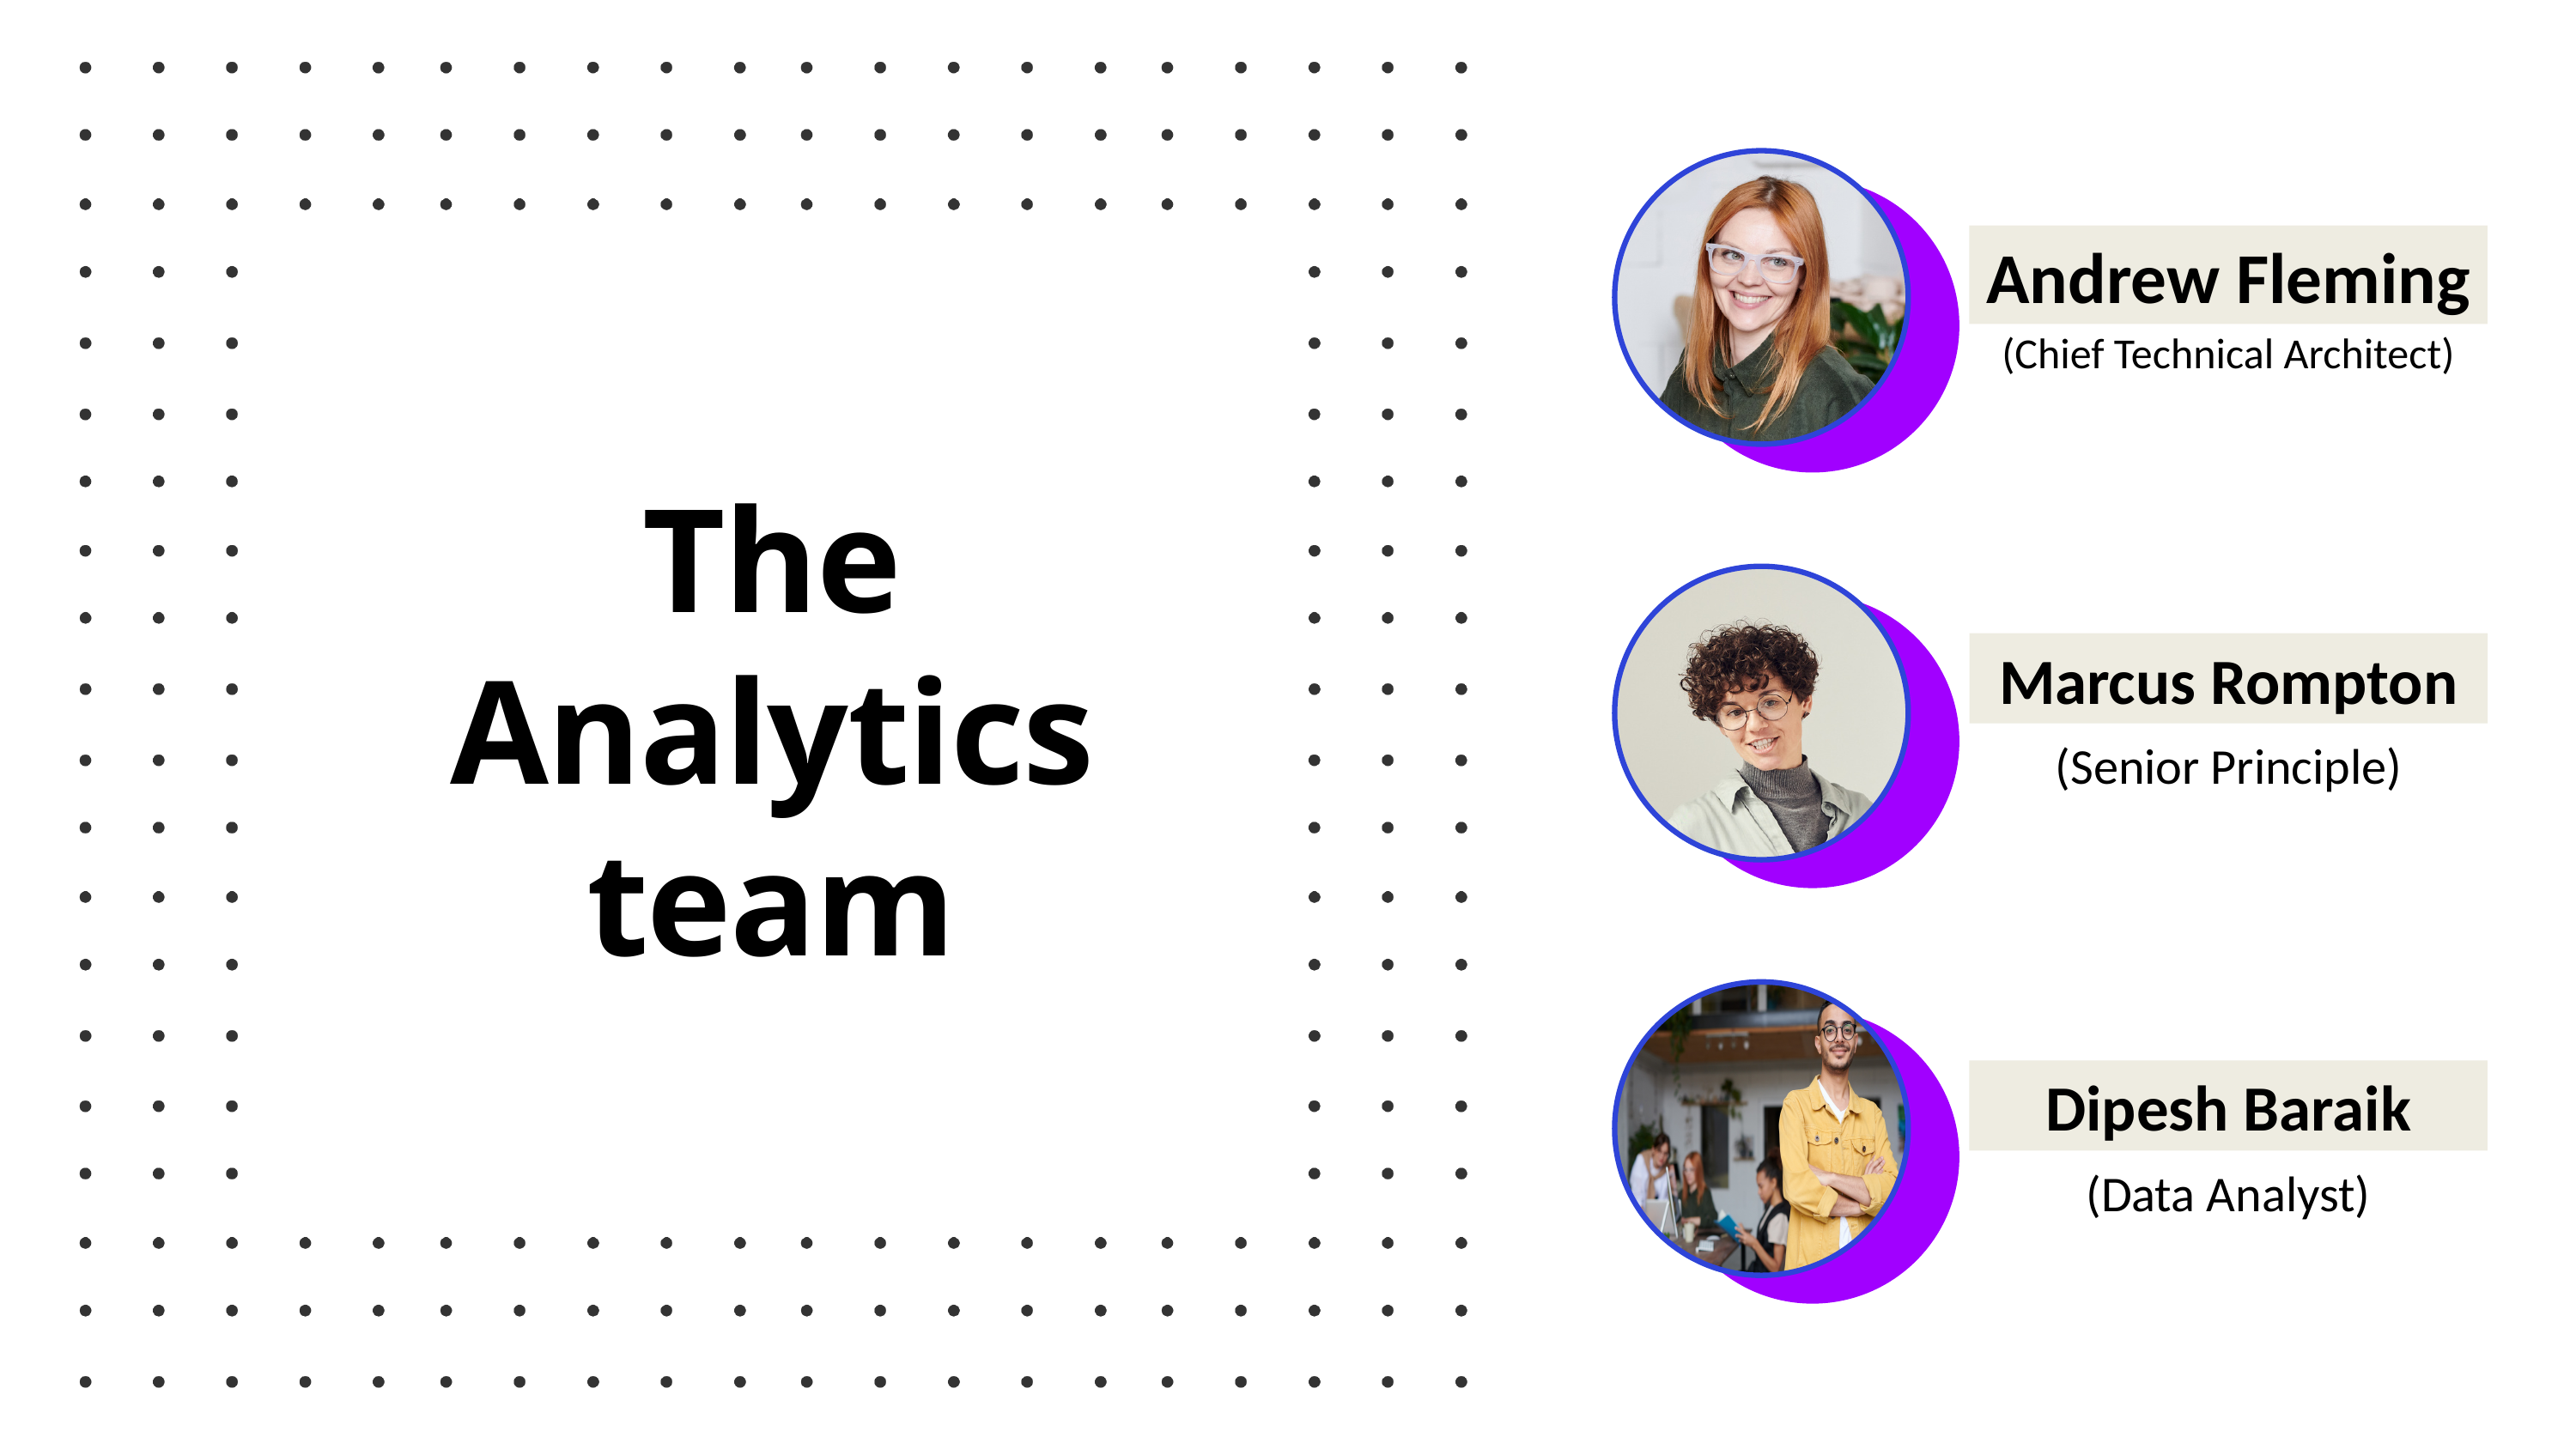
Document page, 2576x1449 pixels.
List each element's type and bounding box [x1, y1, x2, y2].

text_box [1969, 633, 2488, 802]
text_box [1969, 225, 2488, 385]
text_box [1665, 179, 1960, 473]
text_box [1607, 563, 1916, 863]
text_box [1607, 975, 1916, 1282]
text_box [1665, 1009, 1960, 1304]
text_box [1665, 594, 1960, 888]
text_box [1969, 1060, 2488, 1229]
text_box [70, 57, 1472, 1392]
text_box [1607, 144, 1916, 451]
